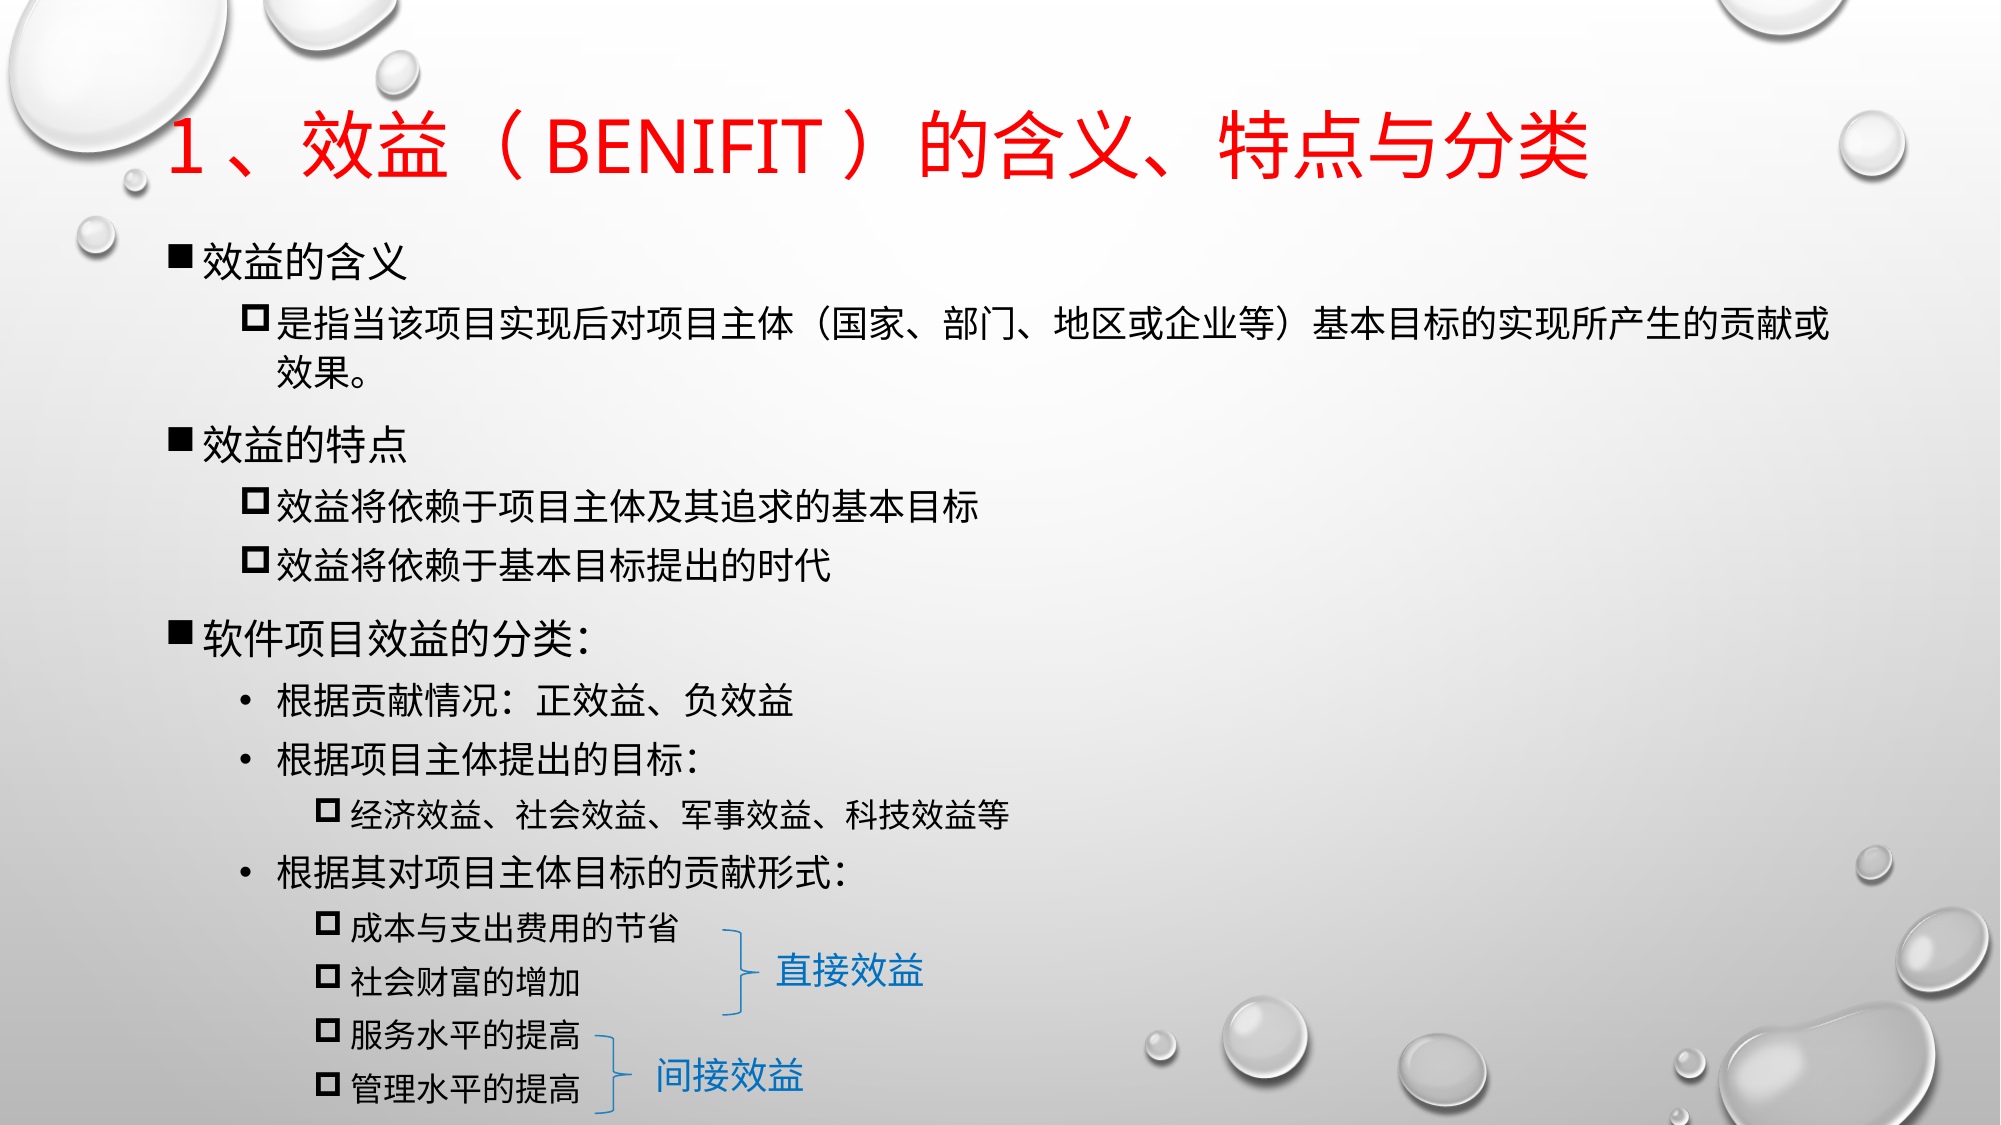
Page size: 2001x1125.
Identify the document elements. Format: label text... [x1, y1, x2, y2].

title 1、效益（BENIFIT）的含义、特点与分类 [149, 101, 1850, 198]
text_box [594, 1035, 821, 1114]
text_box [722, 929, 941, 1015]
picture [0, 0, 2000, 1125]
text_box 效益的含义 是指当该项目实现后对项目主体（国家、部门、地区或企业等）基本目标的实现所产生的贡献或效果。 效益的特点 效益将依赖于项目主体及其追求的基本目标 效益将依赖于基本目标提出的时代 软件项目效益的分类： 根据贡献情况：正效益、负效益 根据项目主体提出的目标： 经济效益、社会效益、军事效益、科技效益等 根据其对项目主体目标的贡献形式： 成本与支出费用的节省 社会财富的增加 服务水平的提高 管理水平的提高 [149, 224, 1850, 1125]
